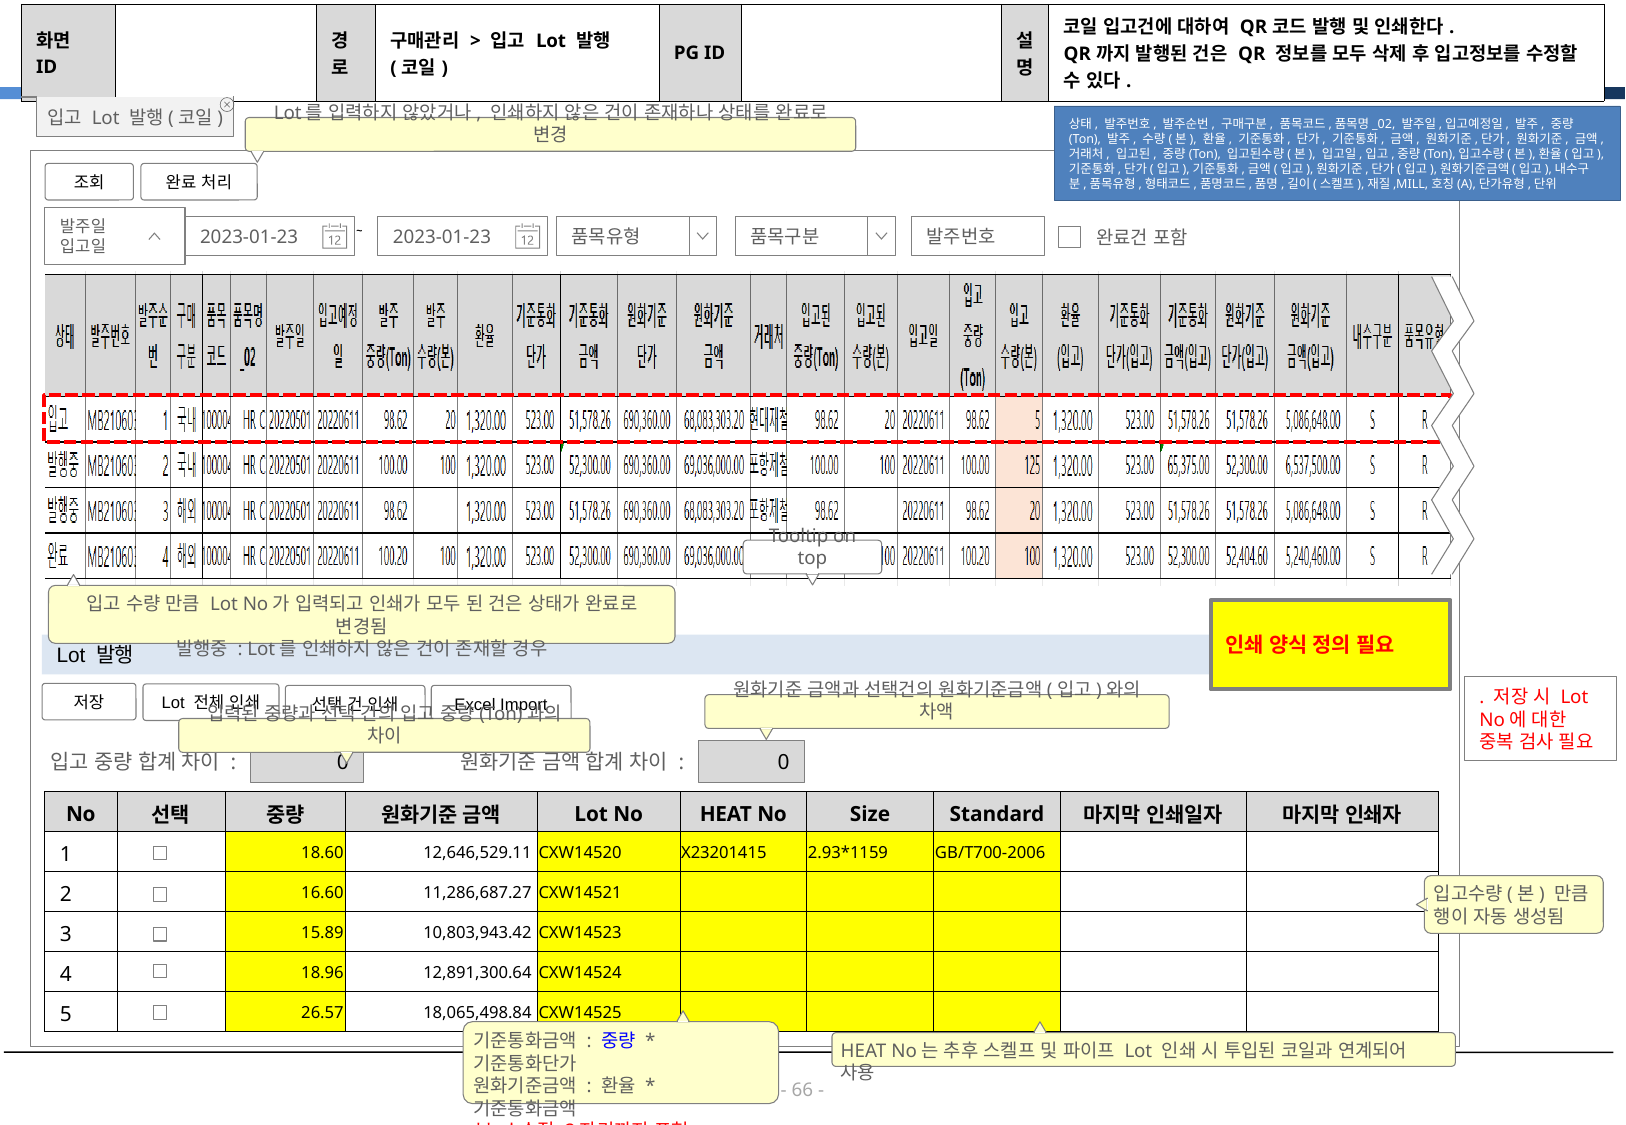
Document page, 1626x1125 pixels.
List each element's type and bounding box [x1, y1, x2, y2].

table_cell [1247, 912, 1438, 951]
table_header [118, 796, 225, 831]
table_cell [346, 912, 537, 951]
table_cell [1247, 832, 1438, 871]
table_cell [681, 912, 806, 951]
table_cell [45, 832, 117, 871]
table_cell [346, 952, 537, 991]
table_cell [934, 872, 1060, 911]
table_cell [118, 872, 225, 911]
table_cell [807, 832, 933, 871]
table_cell [1247, 952, 1438, 991]
table_cell [807, 992, 933, 1031]
table_header [660, 5, 741, 101]
table_cell [807, 912, 933, 951]
table_cell [807, 872, 933, 911]
table_cell [226, 952, 345, 991]
table_header [22, 5, 115, 96]
table_header [807, 792, 933, 831]
table_cell [45, 952, 117, 991]
table_cell [538, 872, 680, 911]
table_cell [45, 992, 117, 1031]
table_cell [934, 952, 1060, 991]
table_cell [226, 912, 345, 951]
table_header [116, 5, 316, 101]
table_cell [538, 832, 680, 871]
table_cell [226, 872, 345, 911]
table_cell [1061, 952, 1246, 991]
table_cell [681, 992, 806, 1031]
table_cell [226, 992, 345, 1031]
table_header [681, 792, 806, 831]
table_header [45, 796, 117, 831]
table_cell [538, 912, 680, 951]
table_header [1049, 5, 1604, 101]
table_header [538, 796, 680, 831]
table_cell [45, 872, 117, 911]
table_cell [346, 992, 537, 1031]
table_cell [118, 832, 225, 871]
table_cell [807, 952, 933, 991]
table_cell [118, 992, 225, 1031]
table_cell [226, 832, 345, 871]
table_cell [681, 872, 806, 911]
table_cell [1061, 992, 1246, 1021]
table_header [1002, 5, 1048, 101]
table_cell [118, 952, 225, 991]
table_cell [1061, 872, 1246, 911]
table_cell [346, 872, 537, 911]
table_cell [1061, 832, 1246, 871]
table_cell [118, 912, 225, 951]
table_header [317, 5, 375, 101]
table_cell [538, 992, 680, 1010]
picture [44, 270, 1451, 586]
table_header [376, 5, 659, 101]
text_box [20, 96, 1622, 1105]
table_header [346, 792, 537, 831]
table_header [934, 792, 1060, 831]
table_cell [1247, 992, 1438, 1021]
table_cell [934, 832, 1060, 871]
table_header [226, 796, 345, 831]
table_header [742, 5, 1001, 101]
table_cell [1247, 872, 1438, 911]
table_cell [934, 992, 1060, 1021]
table_header [1061, 792, 1246, 831]
table_cell [346, 832, 537, 871]
table_cell [681, 832, 806, 871]
table_cell [1061, 912, 1246, 951]
table_cell [538, 952, 680, 991]
table_cell [45, 912, 117, 951]
table_cell [934, 912, 1060, 951]
table_cell [681, 952, 806, 991]
table_header [1247, 792, 1438, 831]
